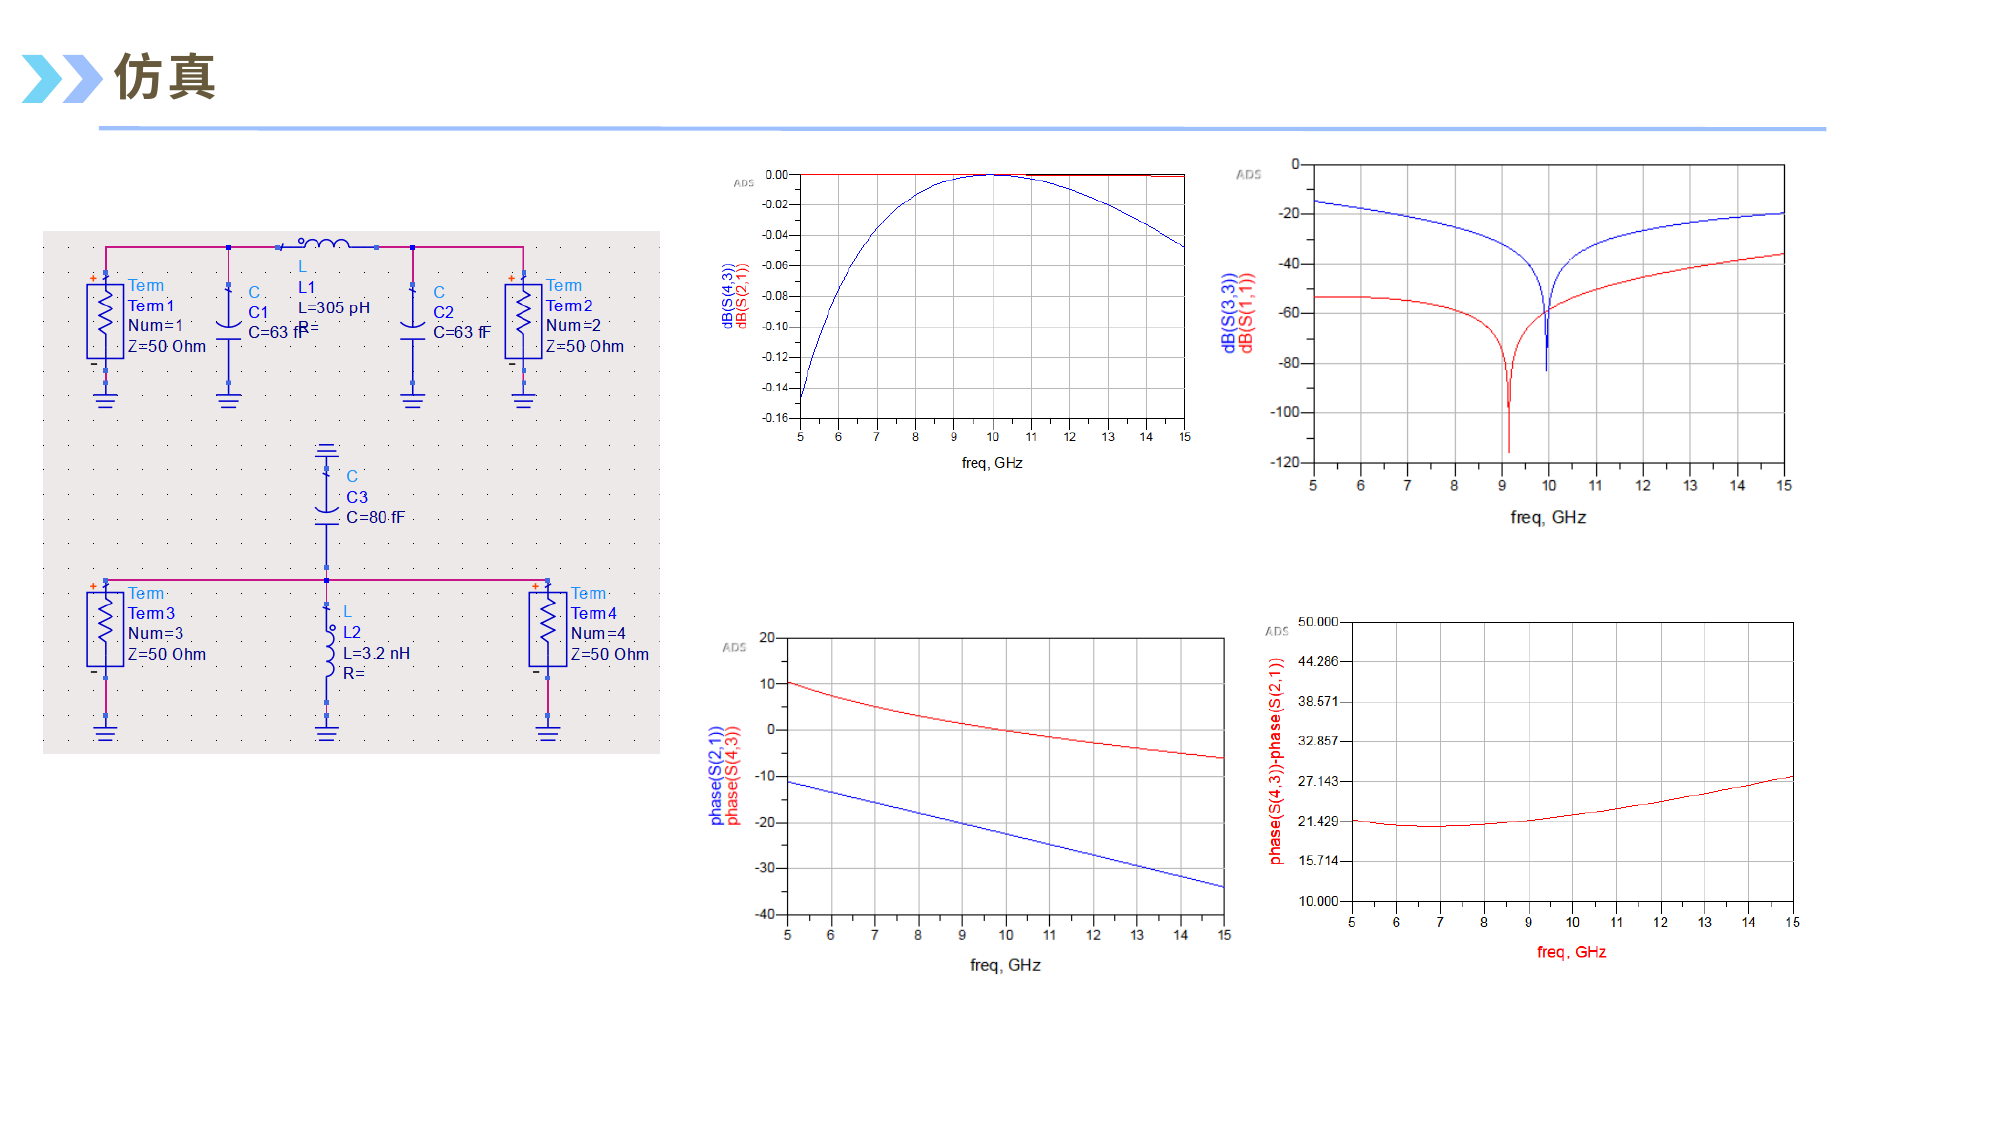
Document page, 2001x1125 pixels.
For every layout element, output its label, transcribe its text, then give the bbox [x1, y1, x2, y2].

picture [704, 160, 1201, 474]
picture [1253, 609, 1805, 966]
picture [692, 609, 1238, 983]
picture [1204, 148, 1805, 528]
title 仿真 [113, 42, 1713, 116]
picture [43, 231, 660, 754]
